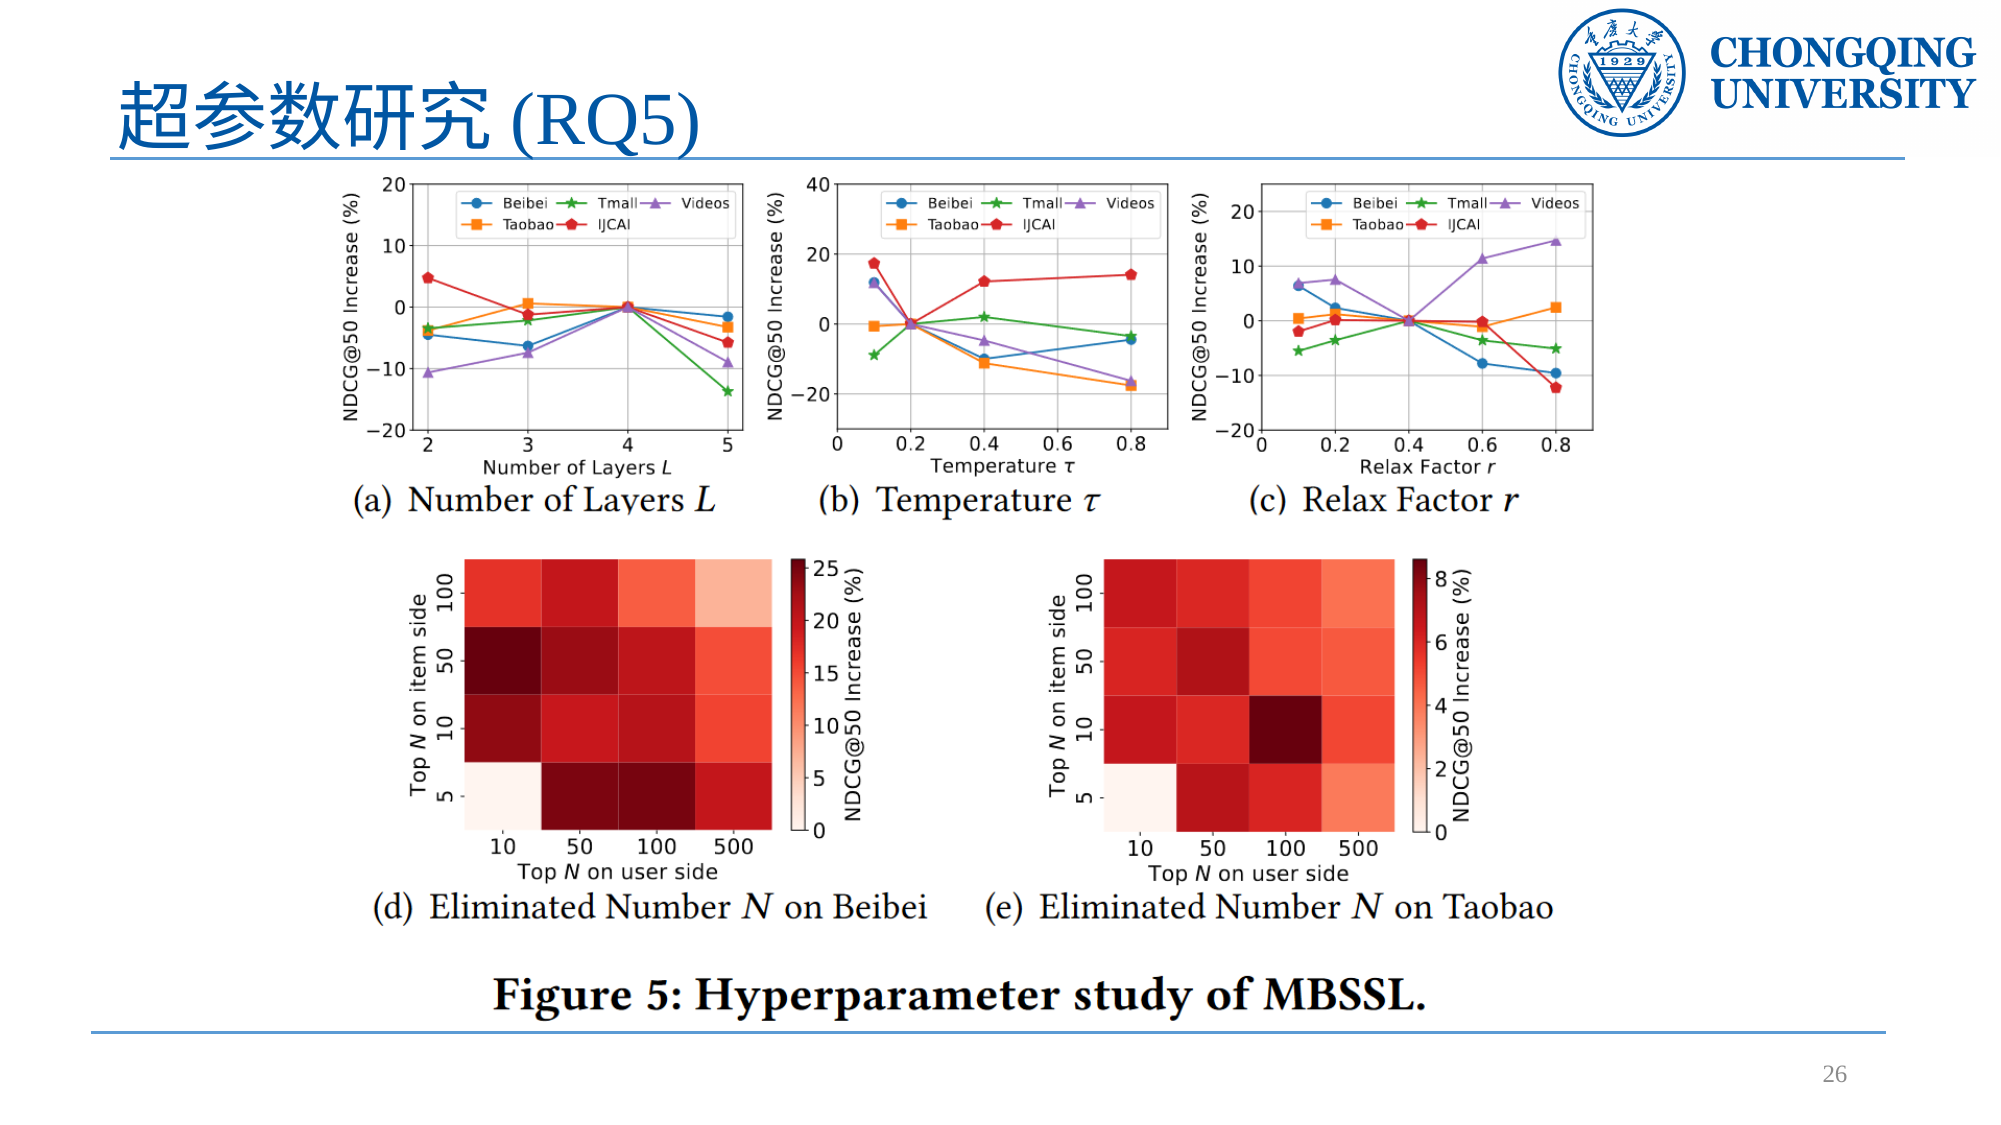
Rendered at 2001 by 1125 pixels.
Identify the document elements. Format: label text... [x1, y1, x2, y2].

picture [1550, 0, 2000, 157]
title 超参数研究(RQ5) [102, 76, 1828, 165]
text_box [983, 396, 2000, 1125]
picture [332, 174, 1598, 1025]
